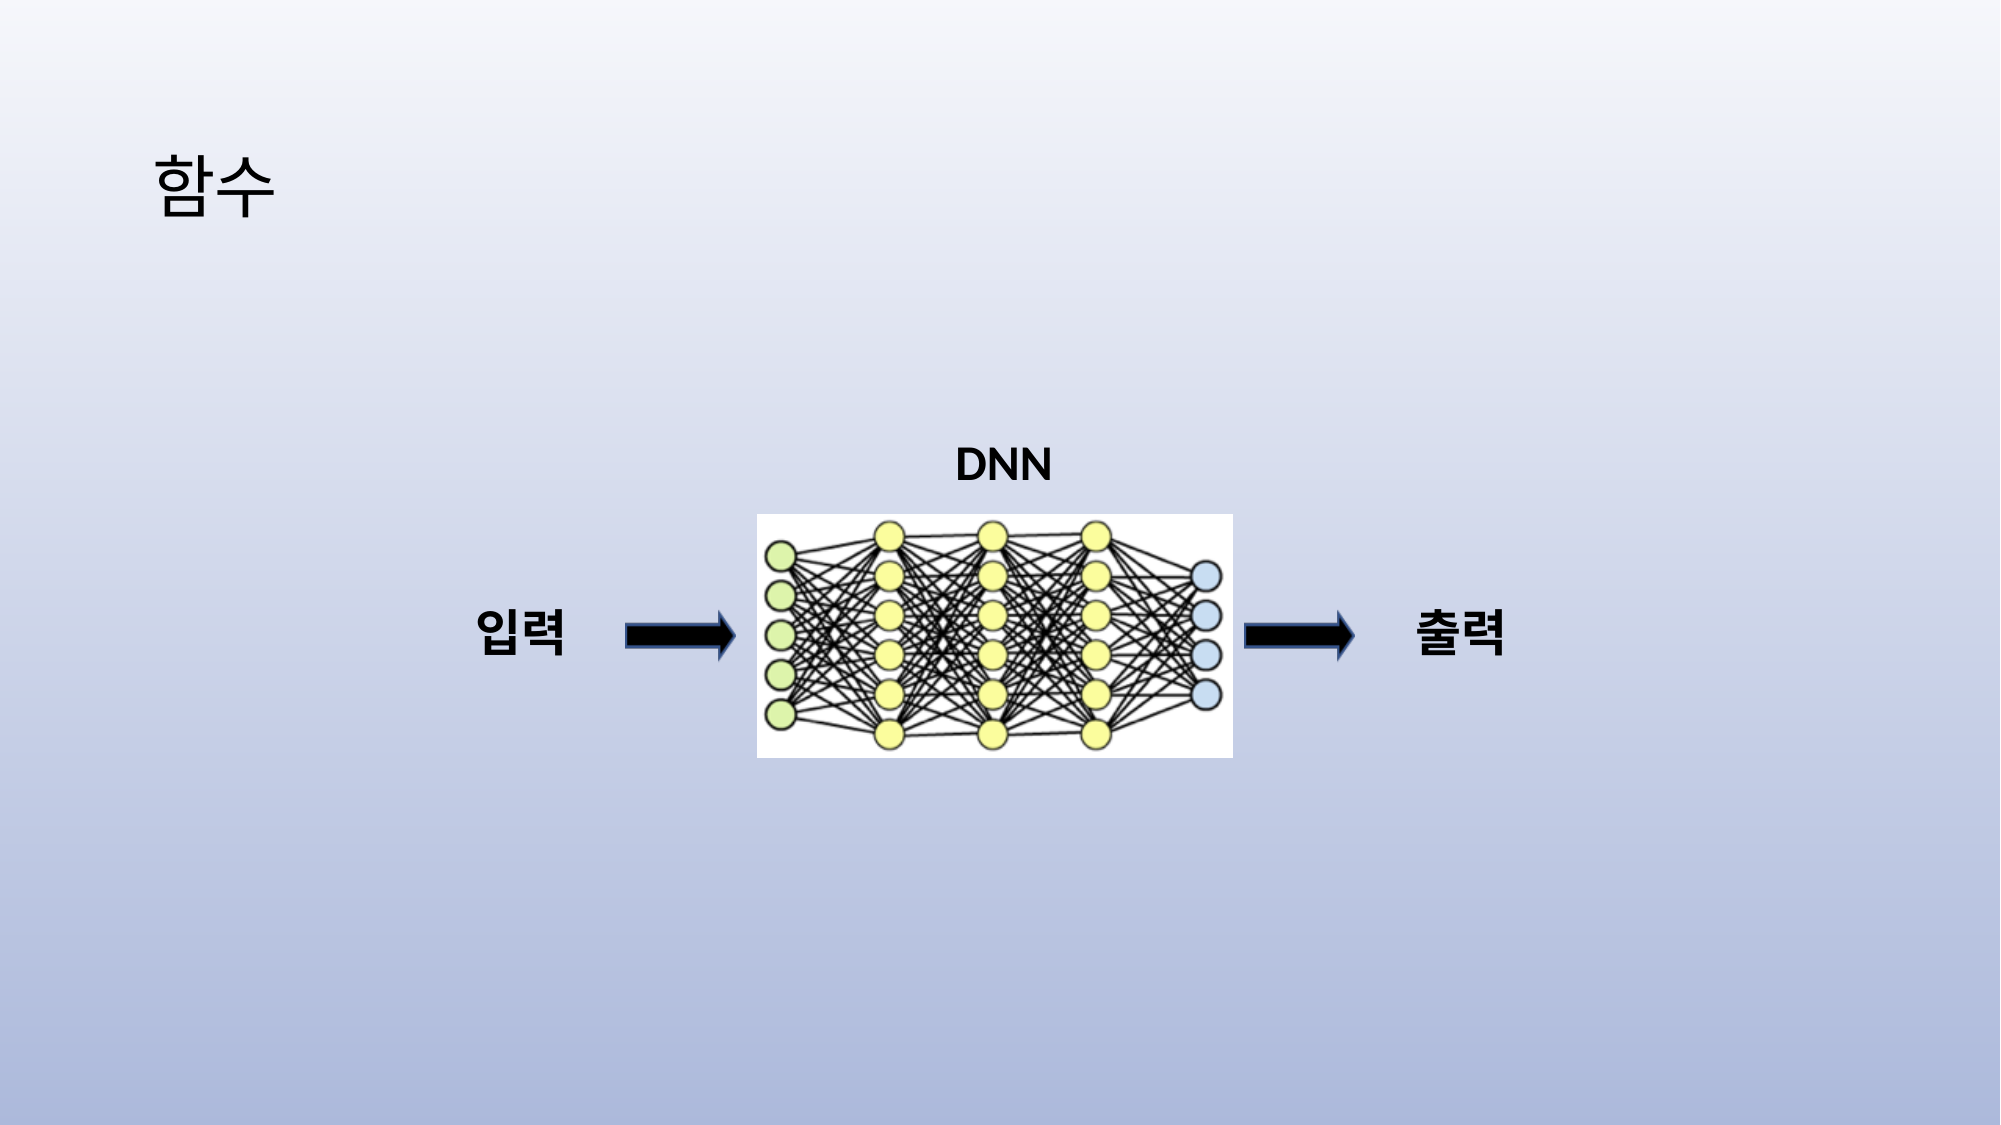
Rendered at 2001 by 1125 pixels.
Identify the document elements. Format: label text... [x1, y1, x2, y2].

picture [625, 609, 736, 663]
text_box 출력 [1372, 586, 1550, 686]
text_box 입력 [425, 586, 619, 686]
picture [757, 513, 1233, 758]
text_box DNN [915, 415, 1093, 513]
picture [1244, 609, 1355, 663]
title 함수 [137, 137, 1863, 244]
